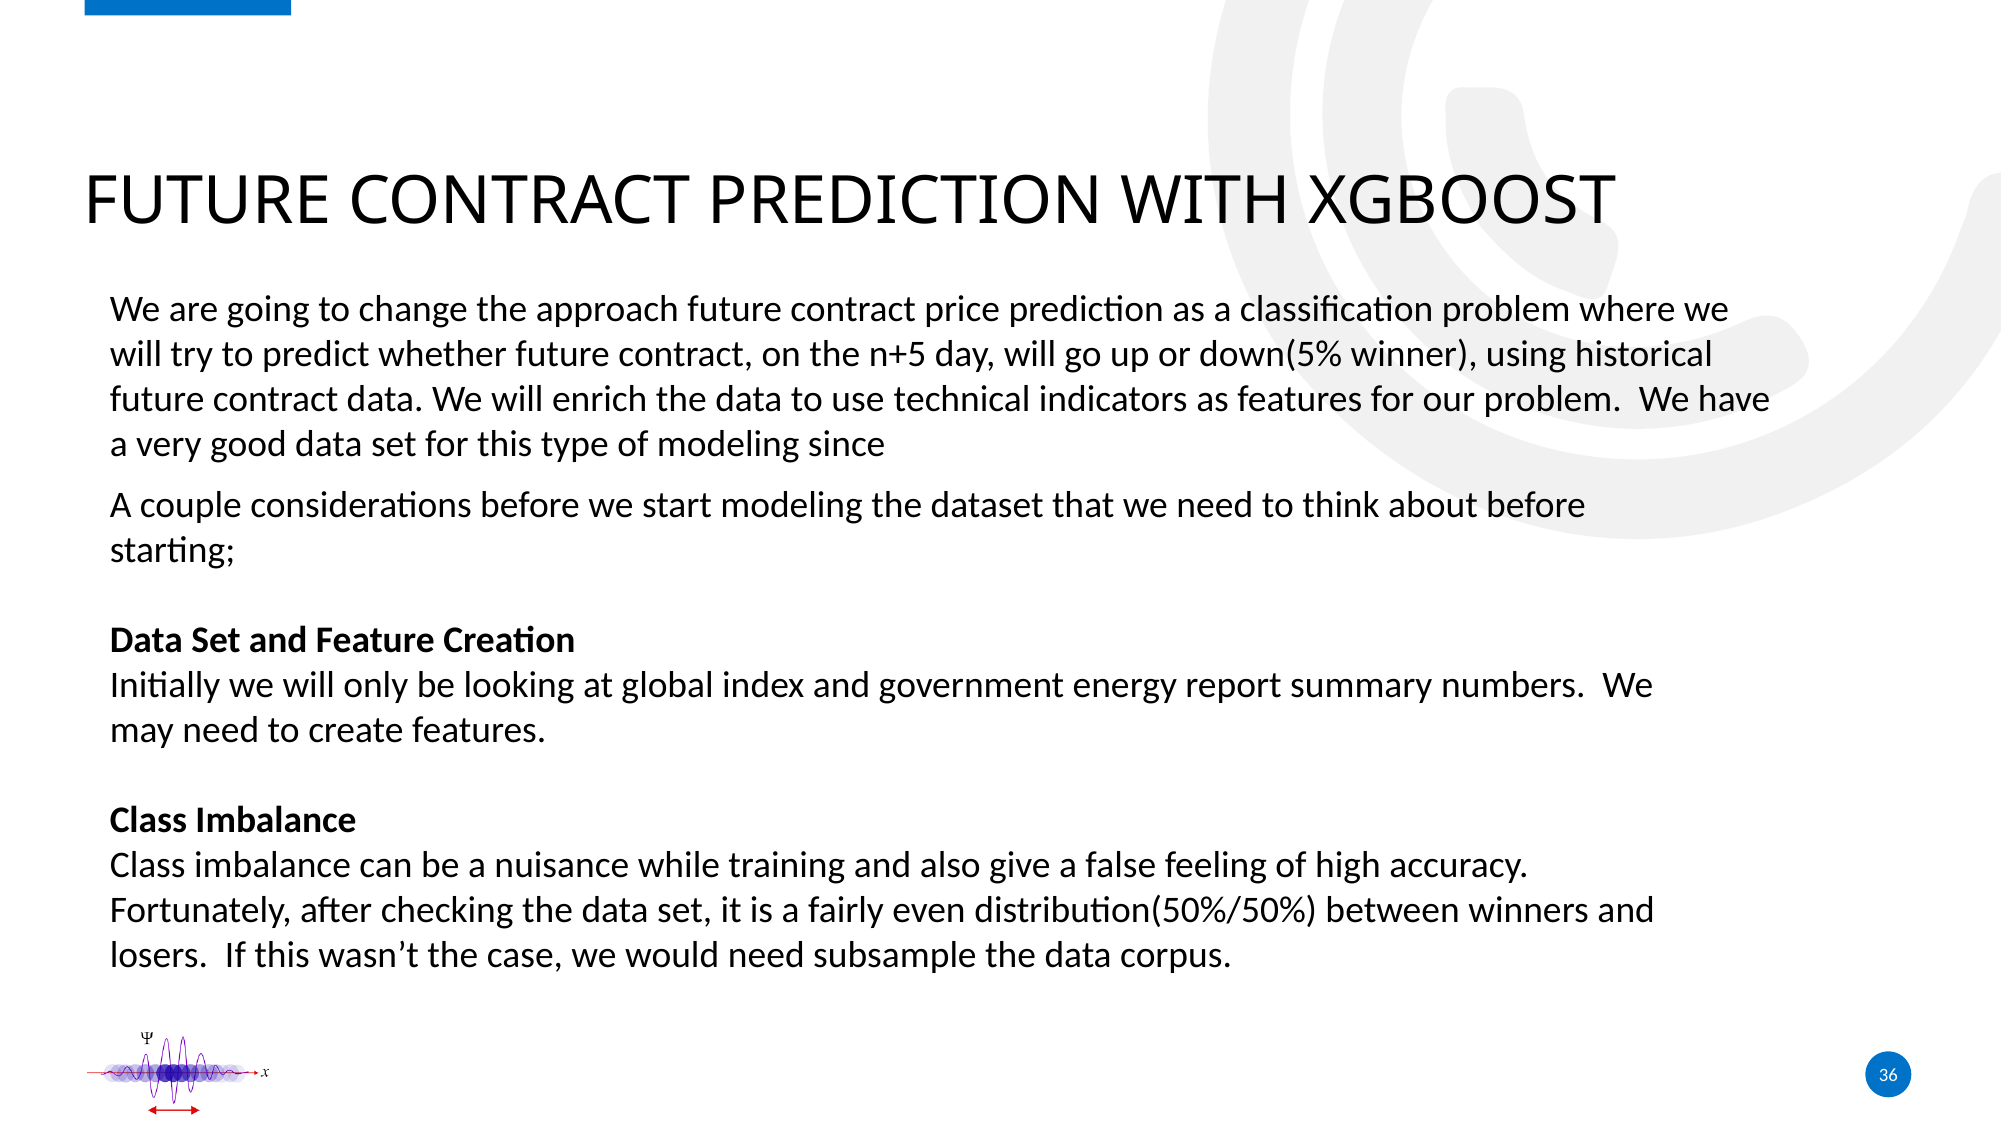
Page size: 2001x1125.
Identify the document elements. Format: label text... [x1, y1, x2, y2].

text_box We are going to change the approach future contract price prediction as a classification problem where we will try to predict whether future contract, on the n+5 day, will go up or down(5% winner), using historical future contract data. We will enrich the data to use technical indicators as features for our problem. We have a very good data set for this type of modeling since [95, 276, 1798, 471]
slide_number 36 [1864, 1059, 1913, 1090]
title Future Contract Prediction with XGBoost [83, 166, 1913, 318]
picture [87, 1026, 269, 1116]
text_box A couple considerations before we start modeling the dataset that we need to think about before starting; Data Set and Feature Creation Initially we will only be looking at global index and government energy report summary numbers. We may need to create features. Class Imbalance Class imbalance can be a nuisance while training and also give a false feeling of high accuracy. Fortunately, after checking the data set, it is a fairly even distribution(50%/50%) between winners and losers. If this wasn’t the case, we would need subsample the data corpus. [95, 472, 1699, 1028]
